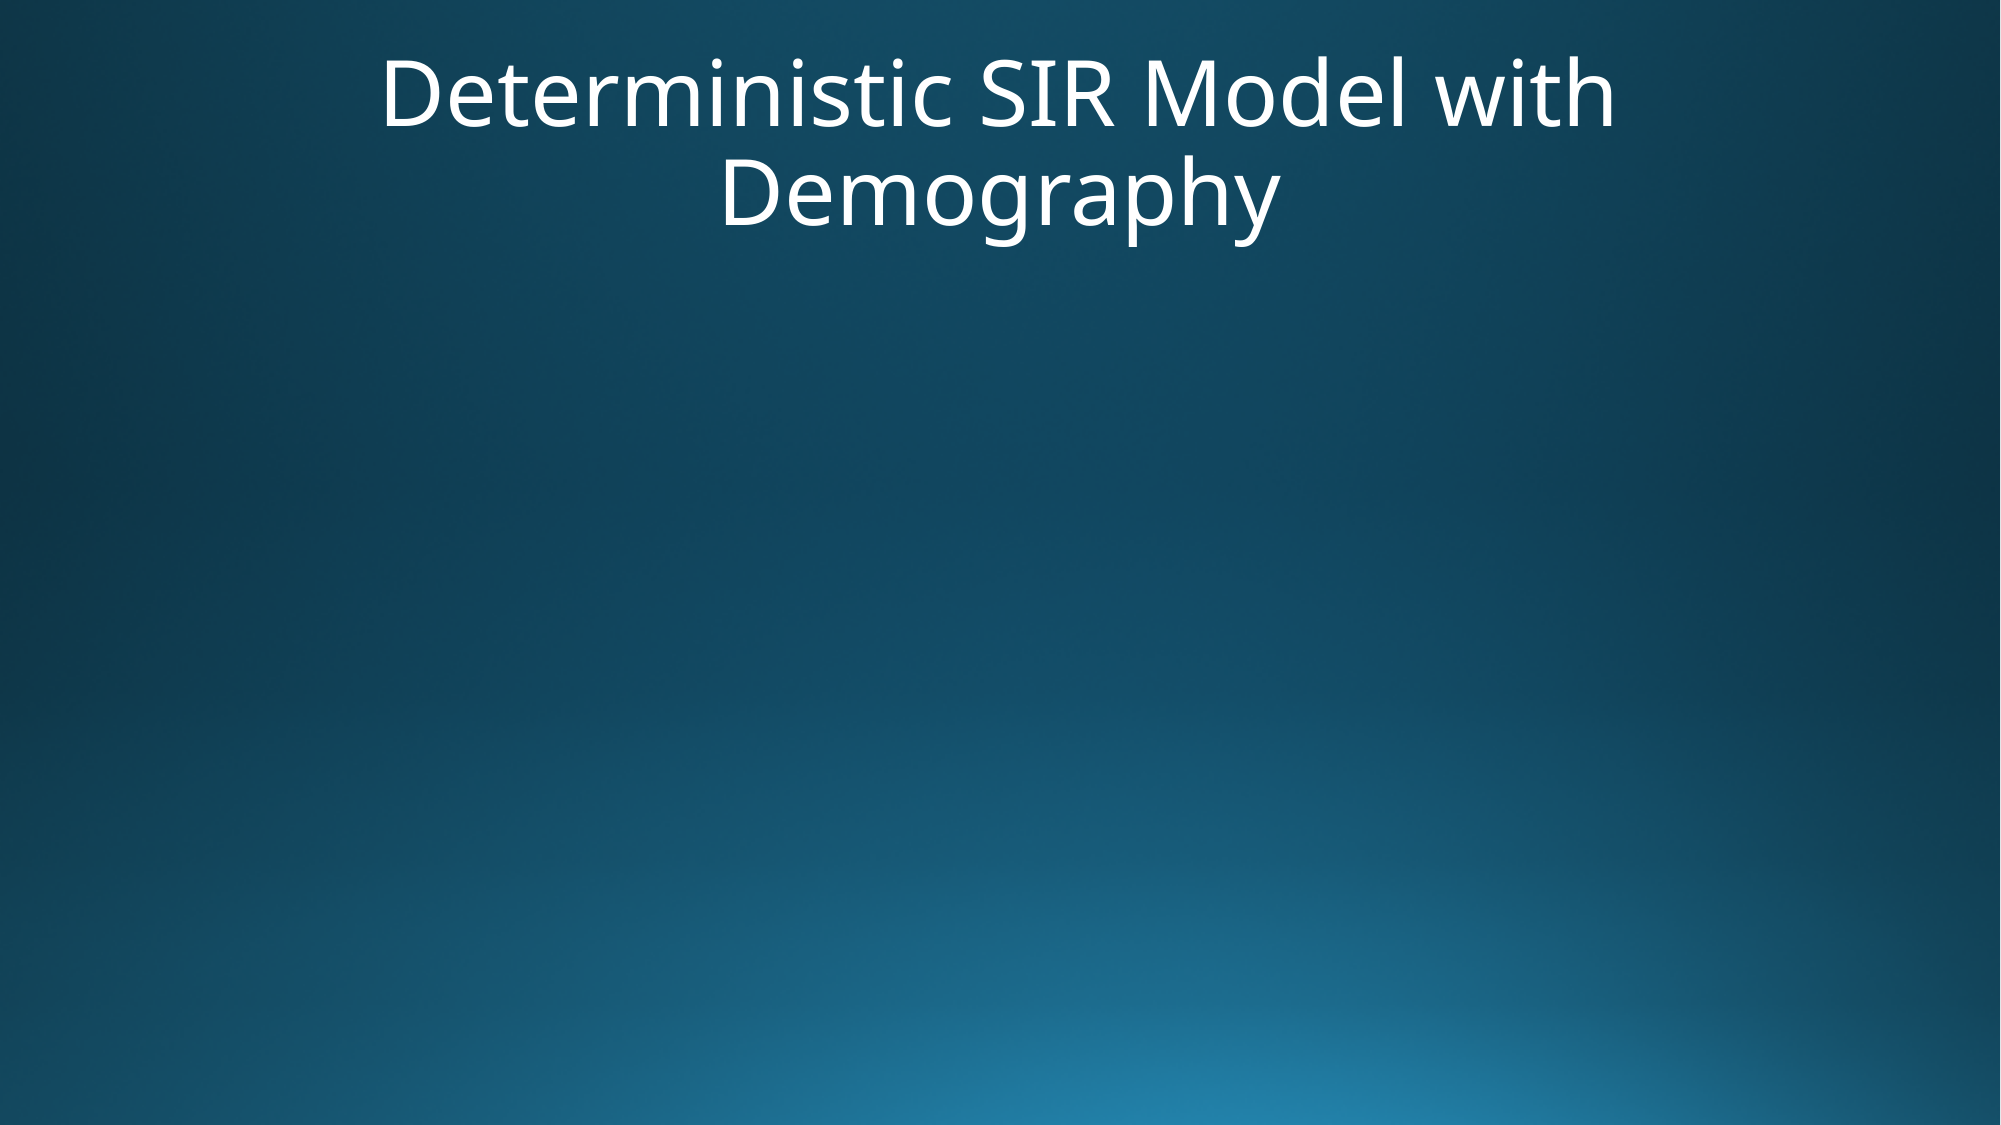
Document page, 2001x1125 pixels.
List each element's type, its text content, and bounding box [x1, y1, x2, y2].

picture [0, 0, 2001, 1125]
title Deterministic SIR Model with Demography [137, 38, 1863, 256]
